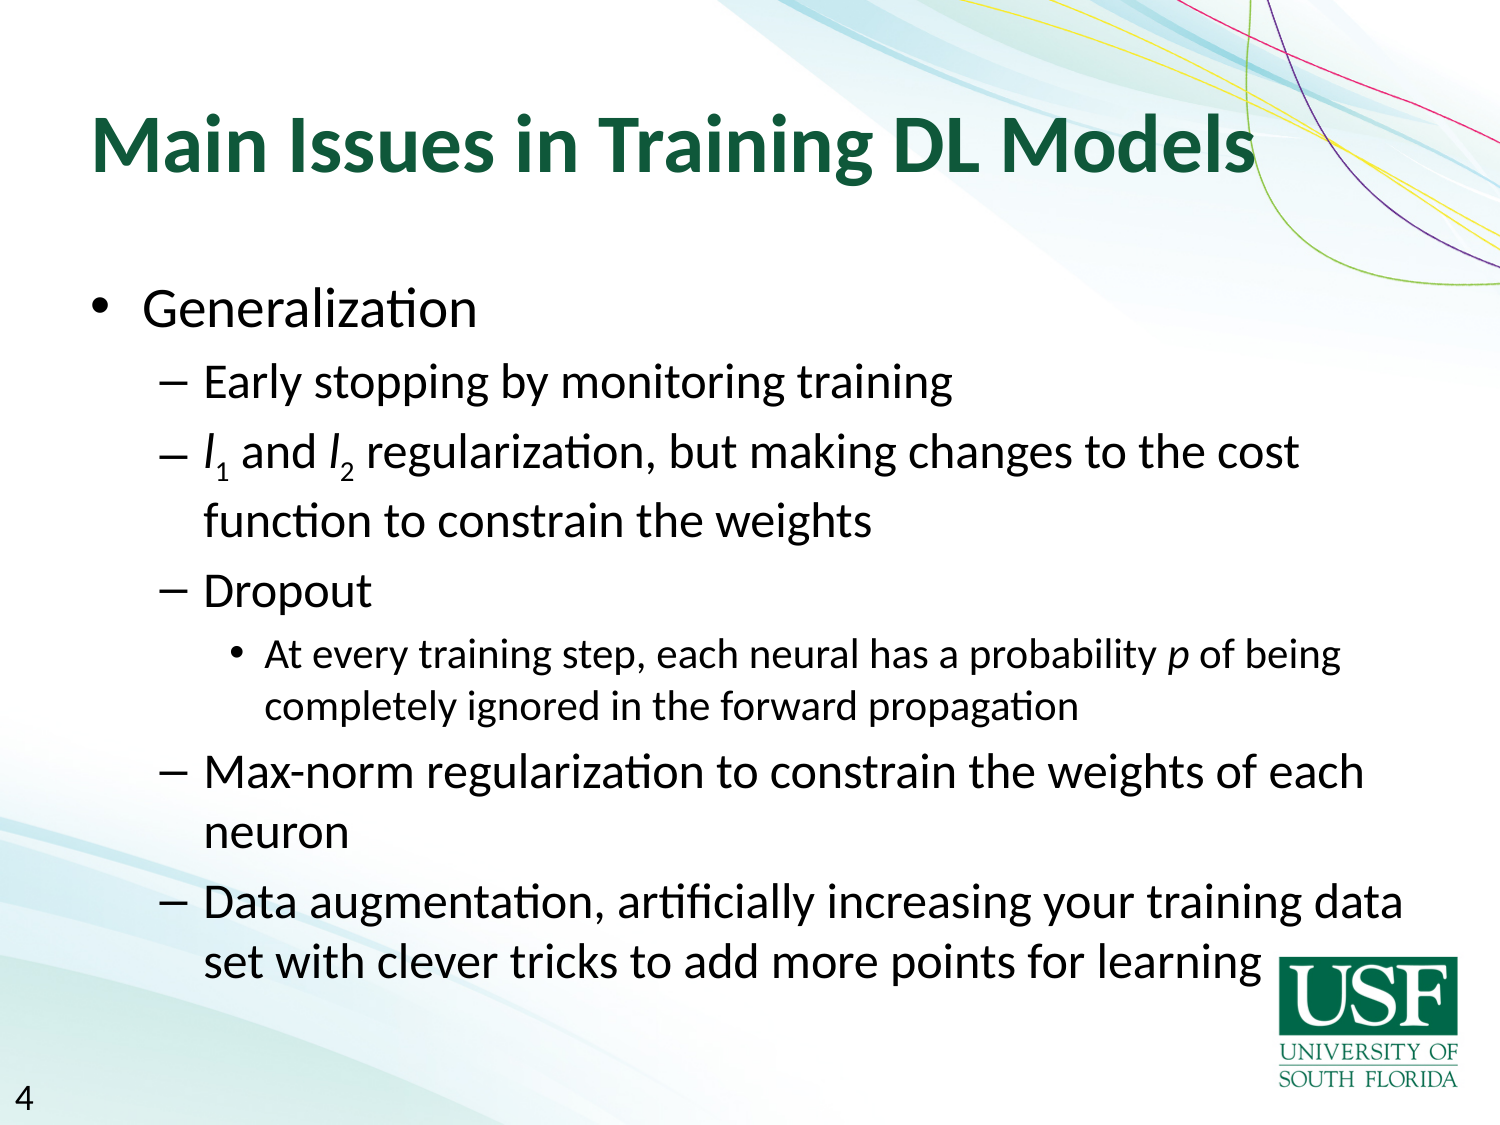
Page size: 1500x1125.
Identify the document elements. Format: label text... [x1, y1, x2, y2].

list Generalization Early stopping by monitoring training l1 and l2 regularization, but making changes to the cost function to constrain the weights Dropout At every training step, each neural has a probability p of being completely ignored in the forward propagation Max-norm regularization to constrain the weights of each neuron Data augmentation, artificially increasing your training data set with clever tricks to add more points for learning [75, 262, 1425, 1005]
slide_number 4 [0, 1065, 350, 1125]
picture [0, 0, 1500, 1125]
title Main Issues in Training DL Models [75, 45, 1425, 233]
